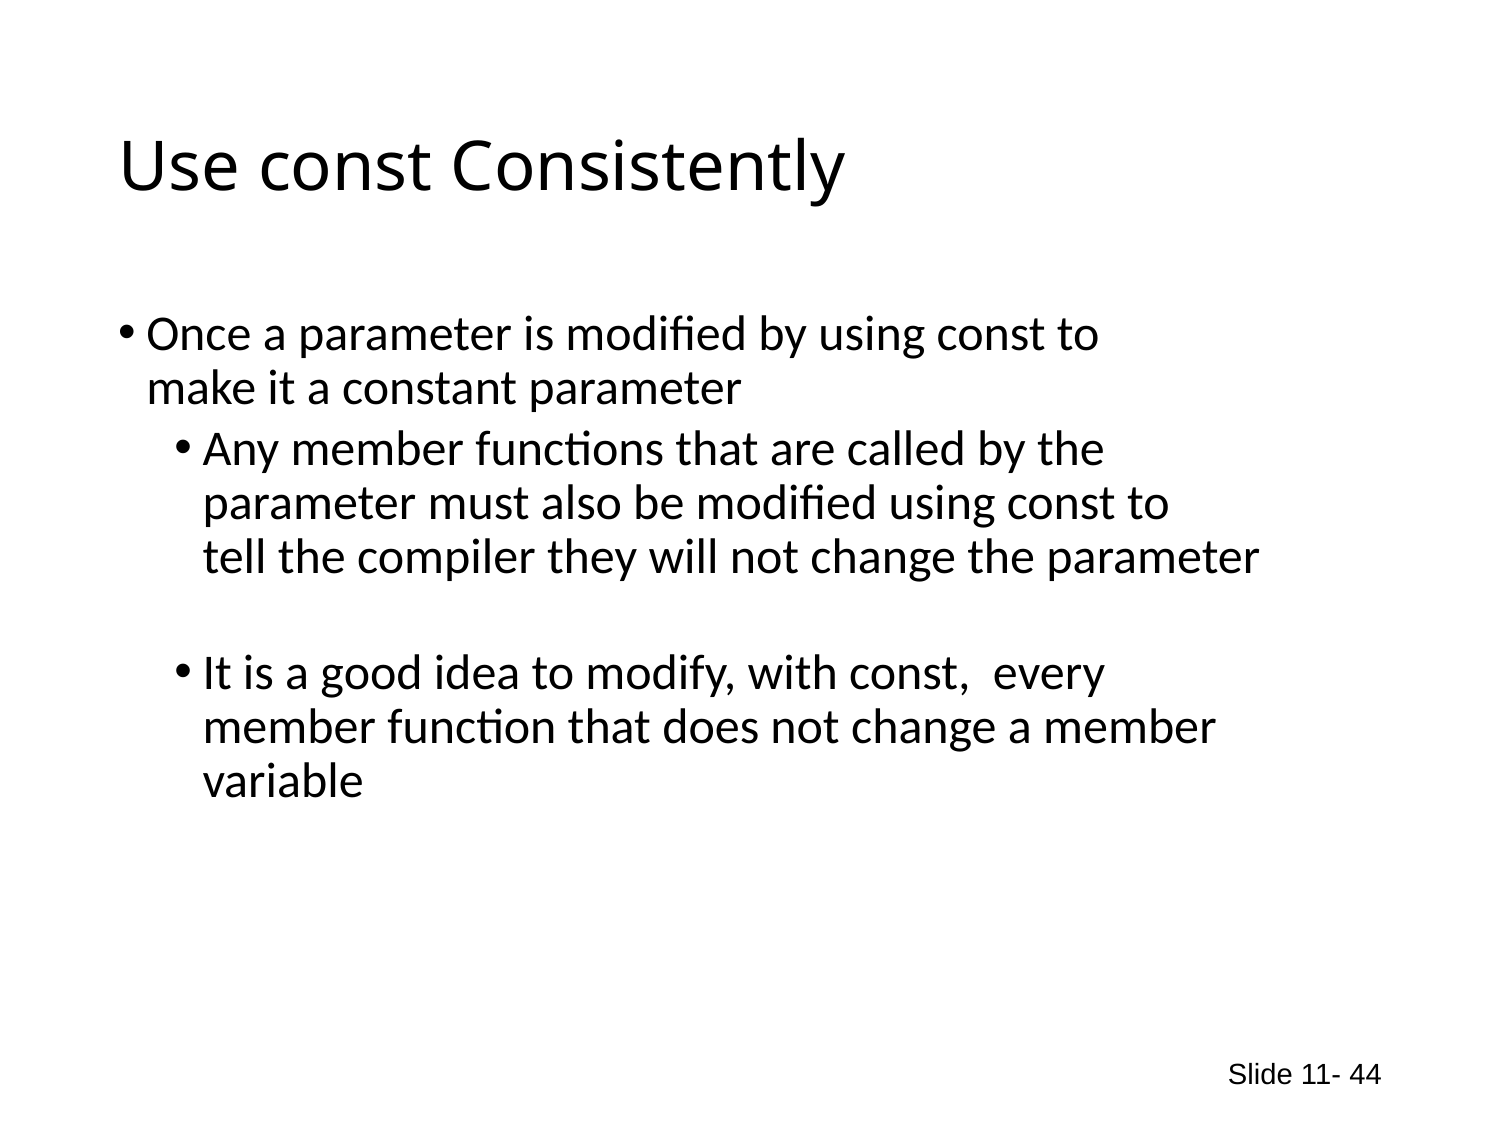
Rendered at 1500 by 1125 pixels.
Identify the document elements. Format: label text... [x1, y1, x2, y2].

slide_number Slide 11- 44 [1059, 1042, 1397, 1103]
title Use const Consistently [103, 59, 1397, 278]
list Once a parameter is modified by using const to make it a constant parameter Any member functions that are called by the parameter must also be modified using const to tell the compiler they will not change the parameter It is a good idea to modify, with const, every member function that does not change a member variable [103, 299, 1397, 863]
